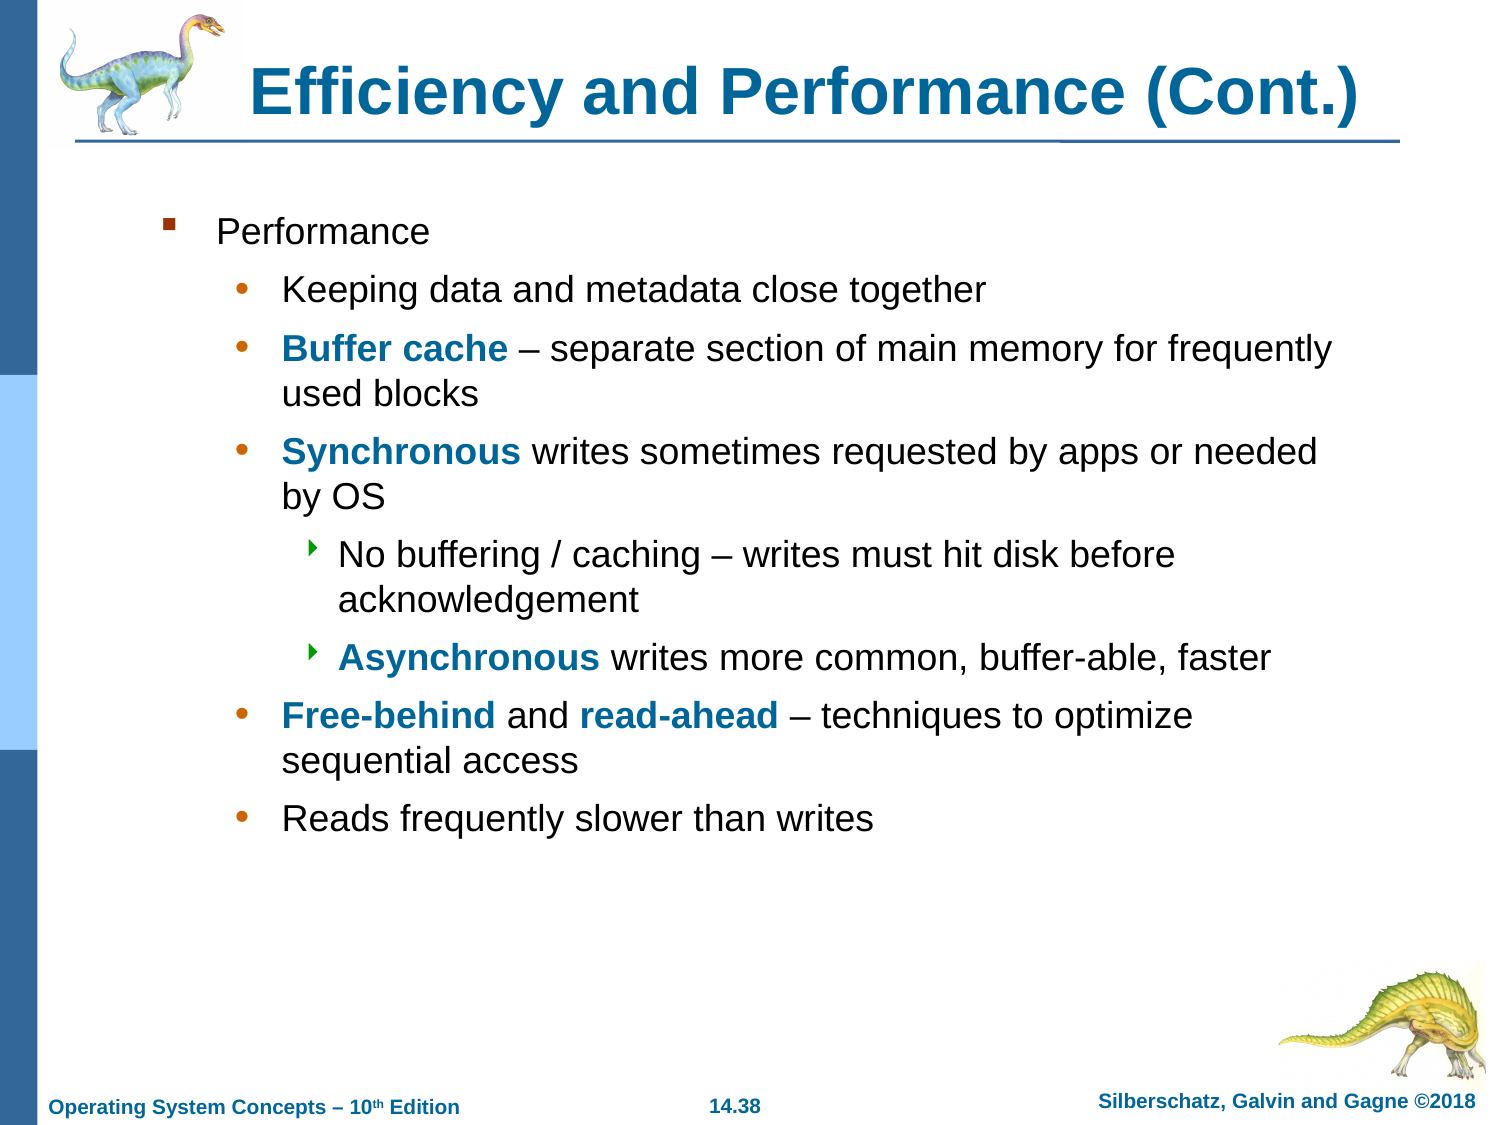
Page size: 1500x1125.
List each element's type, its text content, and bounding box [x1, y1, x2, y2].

title Efficiency and Performance (Cont.) [178, 40, 1433, 136]
list Performance Keeping data and metadata close together Buffer cache – separate section of main memory for frequently used blocks Synchronous writes sometimes requested by apps or needed by OS No buffering / caching – writes must hit disk before acknowledgement Asynchronous writes more common, buffer-able, faster Free-behind and read-ahead – techniques to optimize sequential access Reads frequently slower than writes [144, 141, 1353, 885]
picture [46, 0, 243, 149]
picture [1275, 959, 1486, 1090]
